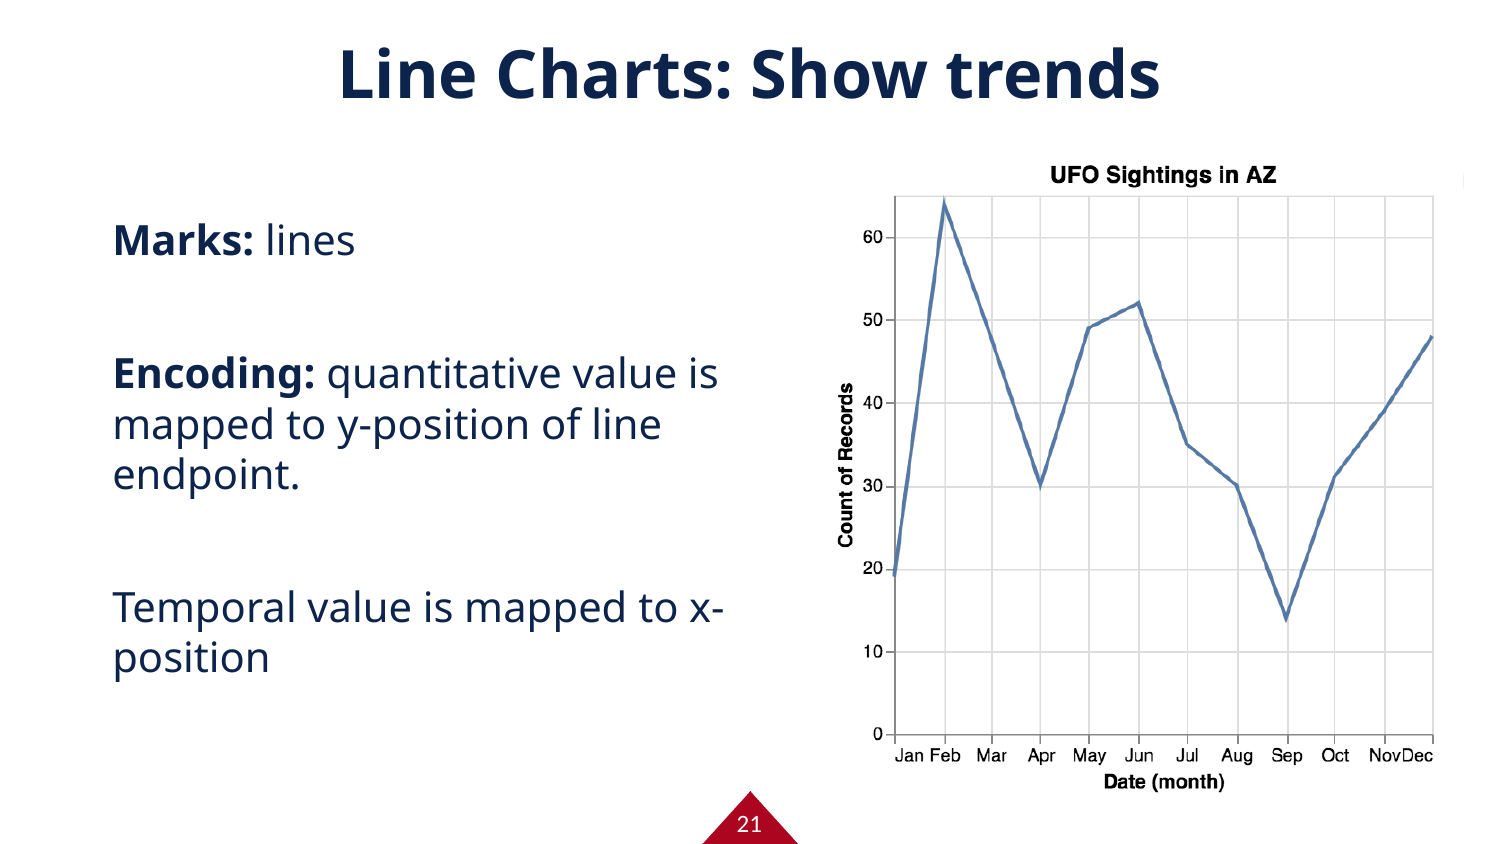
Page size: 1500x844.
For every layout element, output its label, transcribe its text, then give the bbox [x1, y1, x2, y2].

list Marks: lines Encoding: quantitative value is mapped to y-position of line endpoint. Temporal value is mapped to x-position [97, 206, 791, 782]
picture [702, 791, 798, 844]
slide_number 21 [707, 800, 791, 844]
picture [814, 142, 1464, 823]
title Line Charts: Show trends [36, 0, 1464, 144]
